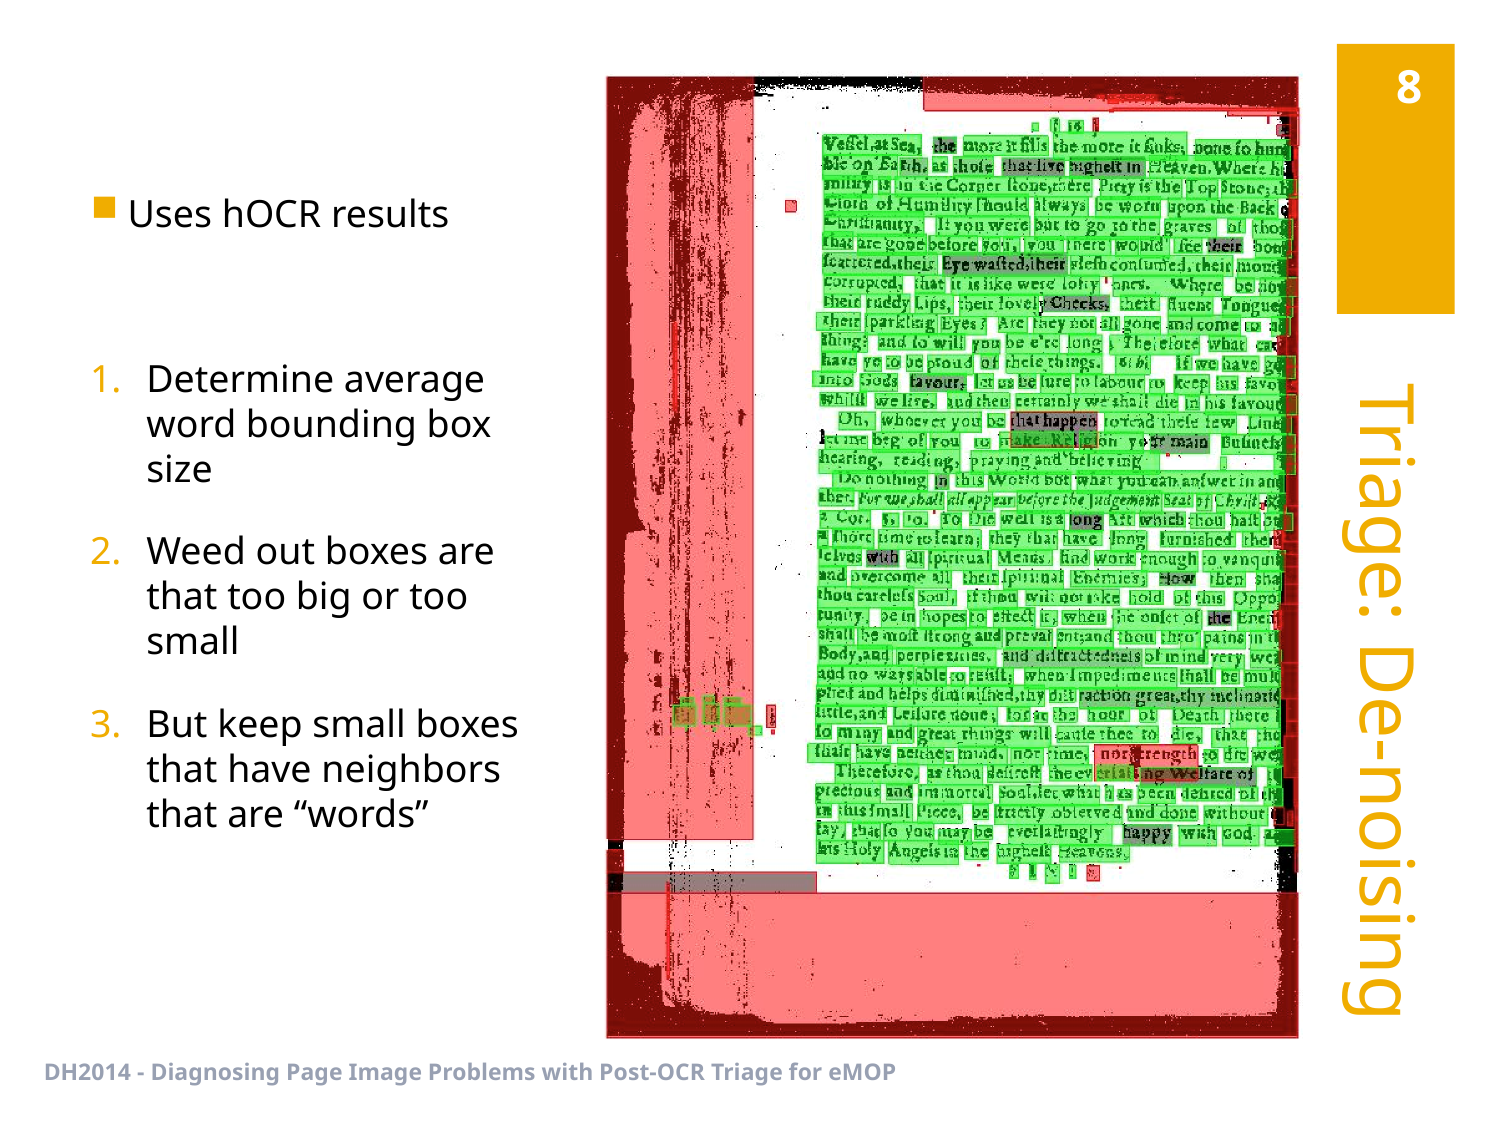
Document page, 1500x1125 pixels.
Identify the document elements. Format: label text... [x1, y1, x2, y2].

list Uses hOCR results Determine average word bounding box size Weed out boxes are that too big or too small But keep small boxes that have neighbors that are “words” [75, 182, 548, 1005]
title Triage: De-noising [1337, 348, 1447, 1047]
slide_number 8 [1354, 59, 1438, 120]
footer DH2014 - Diagnosing Page Image Problems with Post-OCR Triage for eMOP [28, 1042, 1015, 1103]
picture [600, 69, 1304, 1044]
